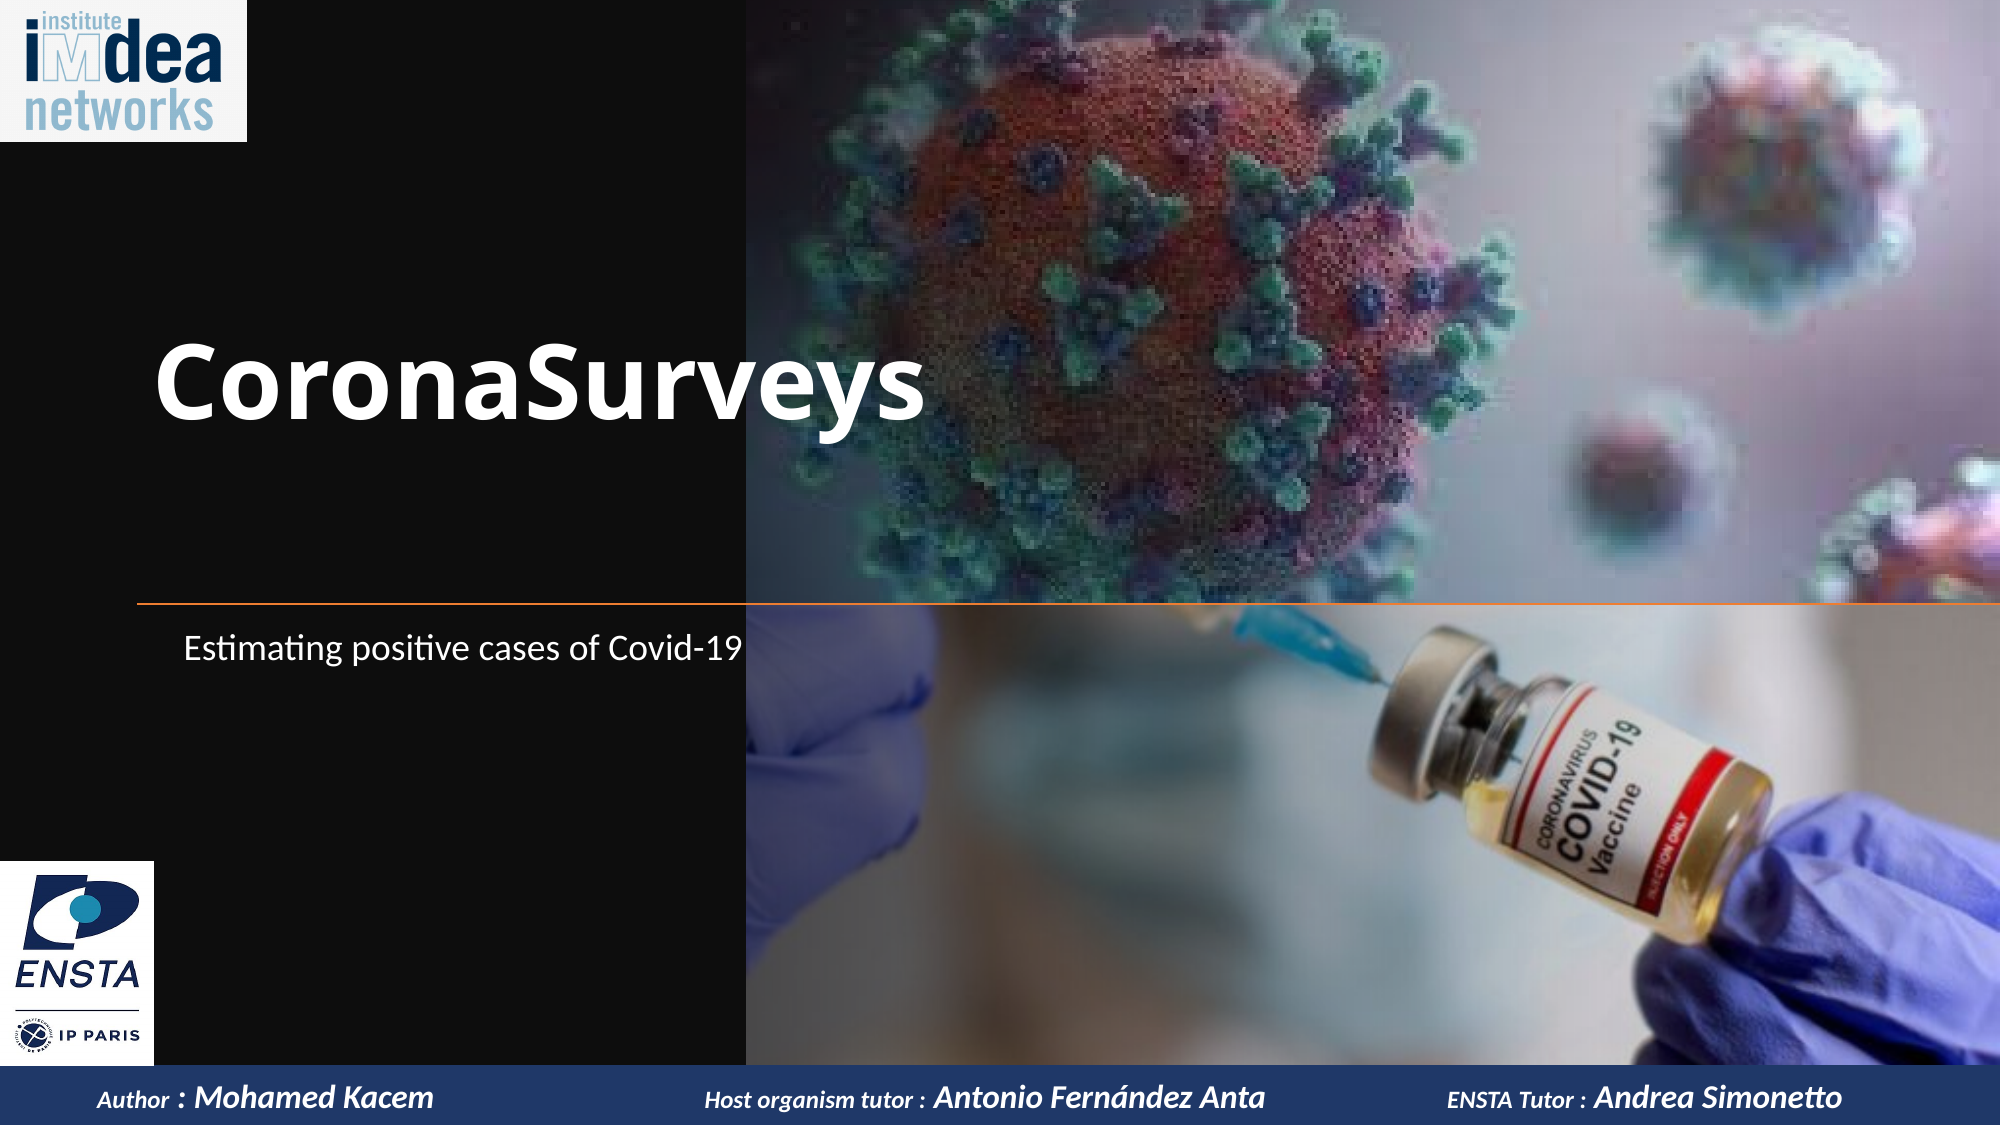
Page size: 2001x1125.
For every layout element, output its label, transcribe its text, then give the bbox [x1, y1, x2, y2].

text_box Author : Mohamed Kacem Host organism tutor : Antonio Fernández Anta ENSTA Tutor : Andrea Simonetto [0, 1065, 745, 1125]
text_box Estimating positive cases of Covid-19 [168, 615, 745, 675]
text_box [0, 0, 745, 1065]
picture [745, 604, 2000, 1125]
picture [745, 0, 2000, 603]
text_box CoronaSurveys [137, 182, 745, 575]
picture [0, 861, 154, 1066]
picture [0, 0, 247, 142]
